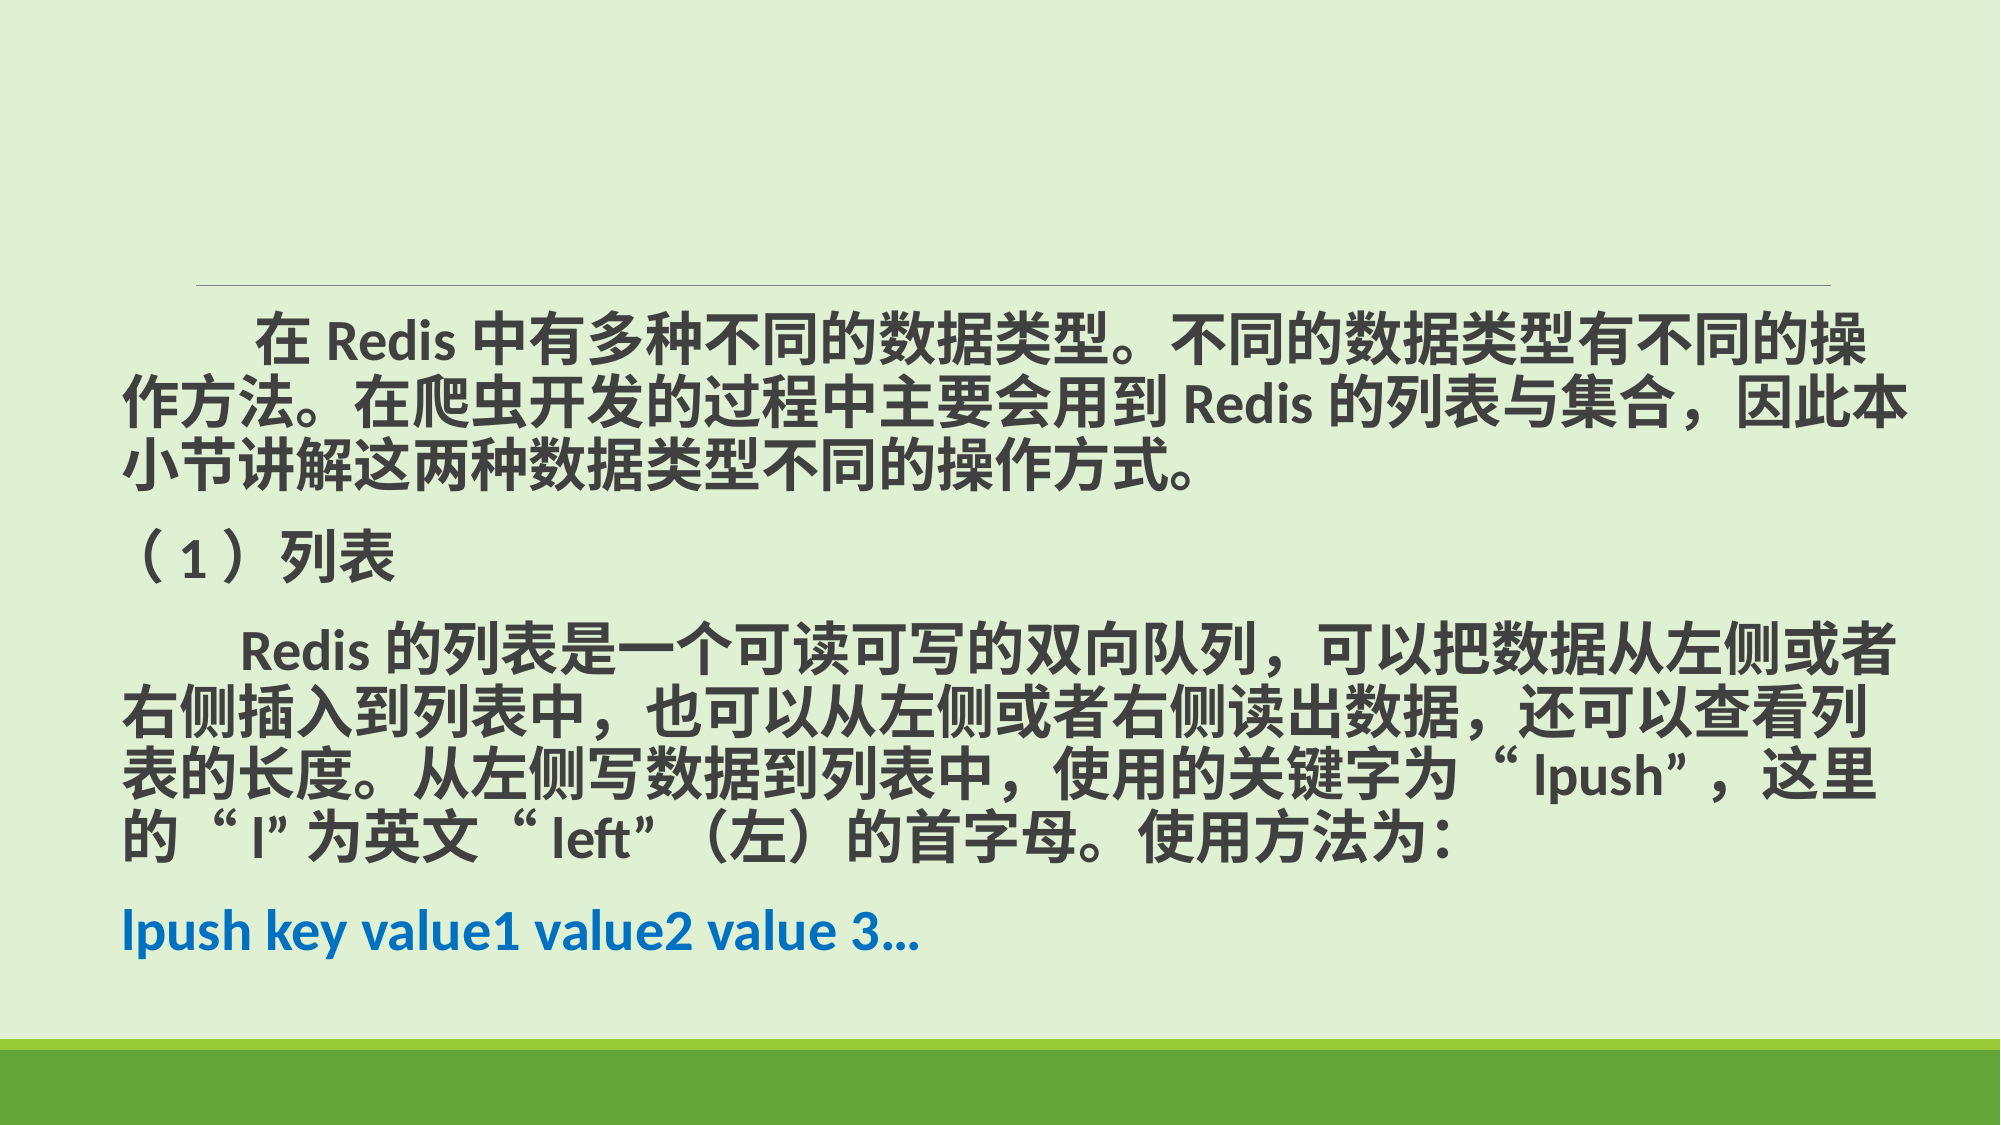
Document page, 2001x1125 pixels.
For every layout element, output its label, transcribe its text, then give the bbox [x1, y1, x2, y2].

list 在Redis中有多种不同的数据类型。不同的数据类型有不同的操作方法。在爬虫开发的过程中主要会用到Redis的列表与集合，因此本小节讲解这两种数据类型不同的操作方式。 （1）列表 Redis的列表是一个可读可写的双向队列，可以把数据从左侧或者右侧插入到列表中，也可以从左侧或者右侧读出数据，还可以查看列表的长度。从左侧写数据到列表中，使用的关键字为“lpush”，这里的“l”为英文“left”（左）的首字母。使用方法为： lpush key value1 value2 value 3… [106, 302, 1927, 1032]
